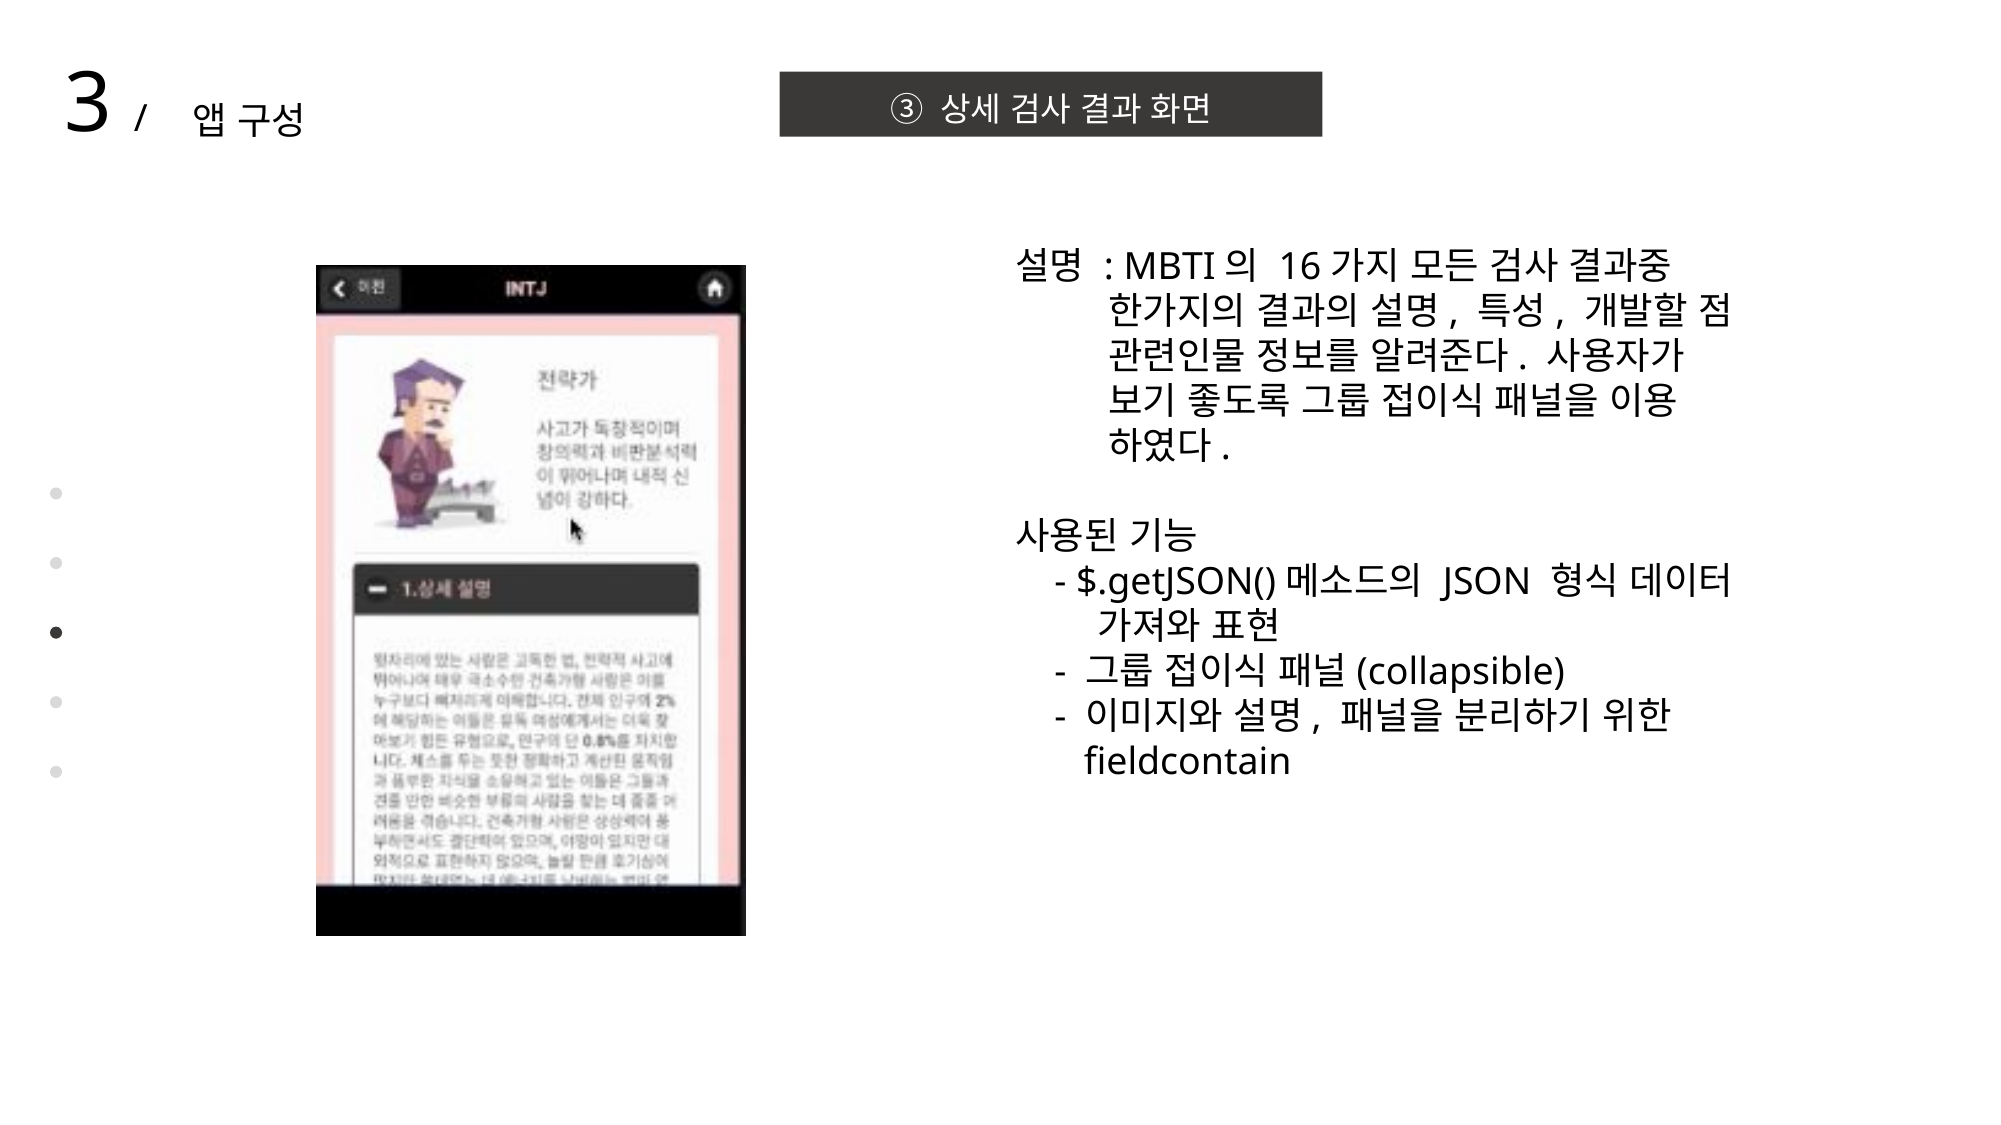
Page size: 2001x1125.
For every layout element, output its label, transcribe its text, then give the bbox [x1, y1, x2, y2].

text_box 앱 구성 [177, 89, 322, 149]
picture [316, 265, 746, 936]
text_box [779, 60, 1323, 137]
text_box 3 / [50, 40, 226, 156]
text_box [48, 555, 64, 571]
text_box [48, 625, 64, 640]
text_box [48, 486, 64, 501]
text_box [48, 695, 64, 710]
text_box [48, 764, 64, 780]
text_box 설명 : MBTI의 16가지 모든 검사 결과중 한가지의 결과의 설명, 특성, 개발할 점 관련인물 정보를 알려준다. 사용자가 보기 좋도록 그룹 접이식 패널을 이용 하였다. 사용된 기능 - $.getJSON()메소드의 JSON 형식 데이터 가져와 표현 - 그룹 접이식 패널(collapsible) - 이미지와 설명, 패널을 분리하기 위한 fieldcontain [1000, 235, 1753, 790]
